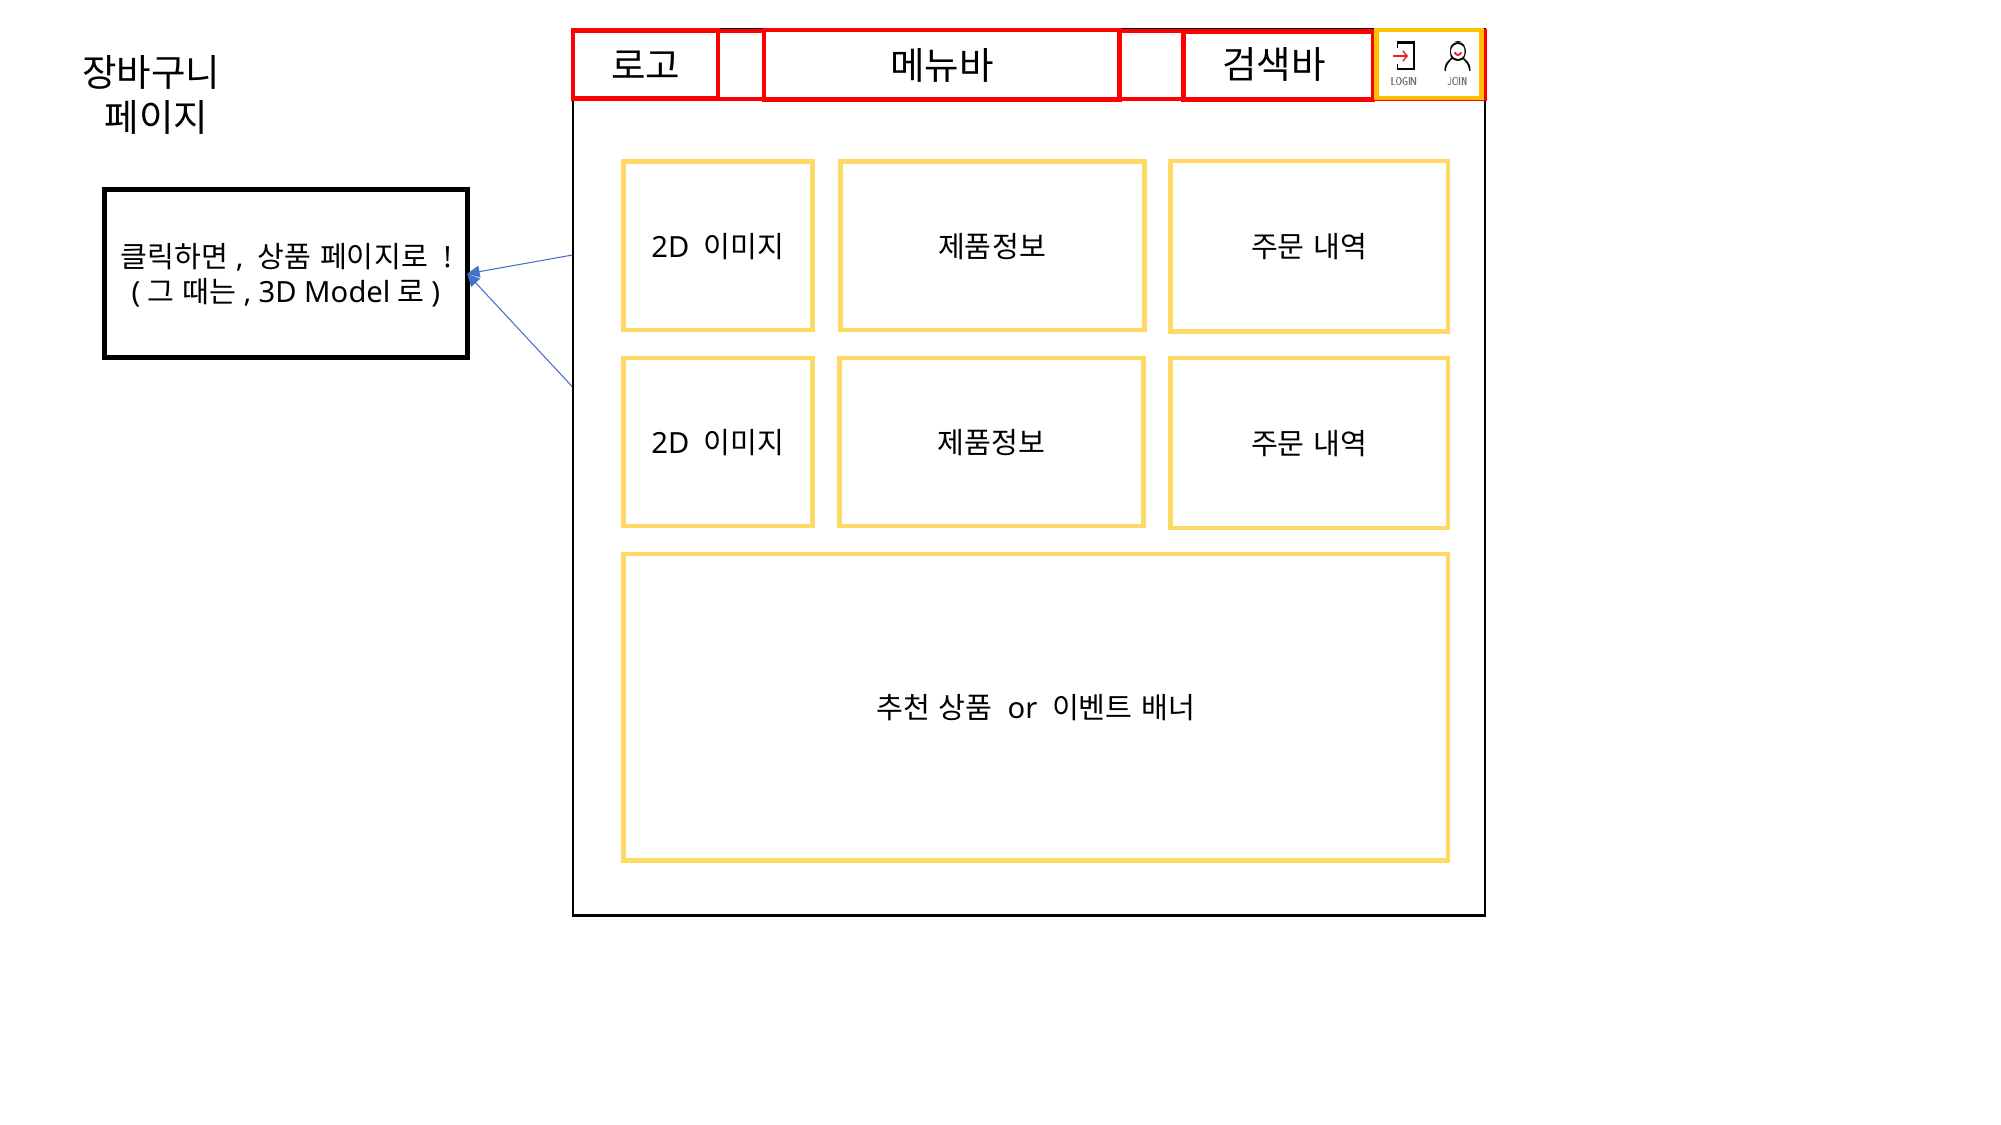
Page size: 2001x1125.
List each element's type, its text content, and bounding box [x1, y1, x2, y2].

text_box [467, 273, 572, 442]
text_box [572, 28, 1485, 916]
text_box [467, 245, 572, 273]
text_box 장바구니 페이지 [49, 41, 254, 146]
text_box 클릭하면, 상품 페이지로 ! (그 때는, 3D Model로) [104, 189, 468, 359]
